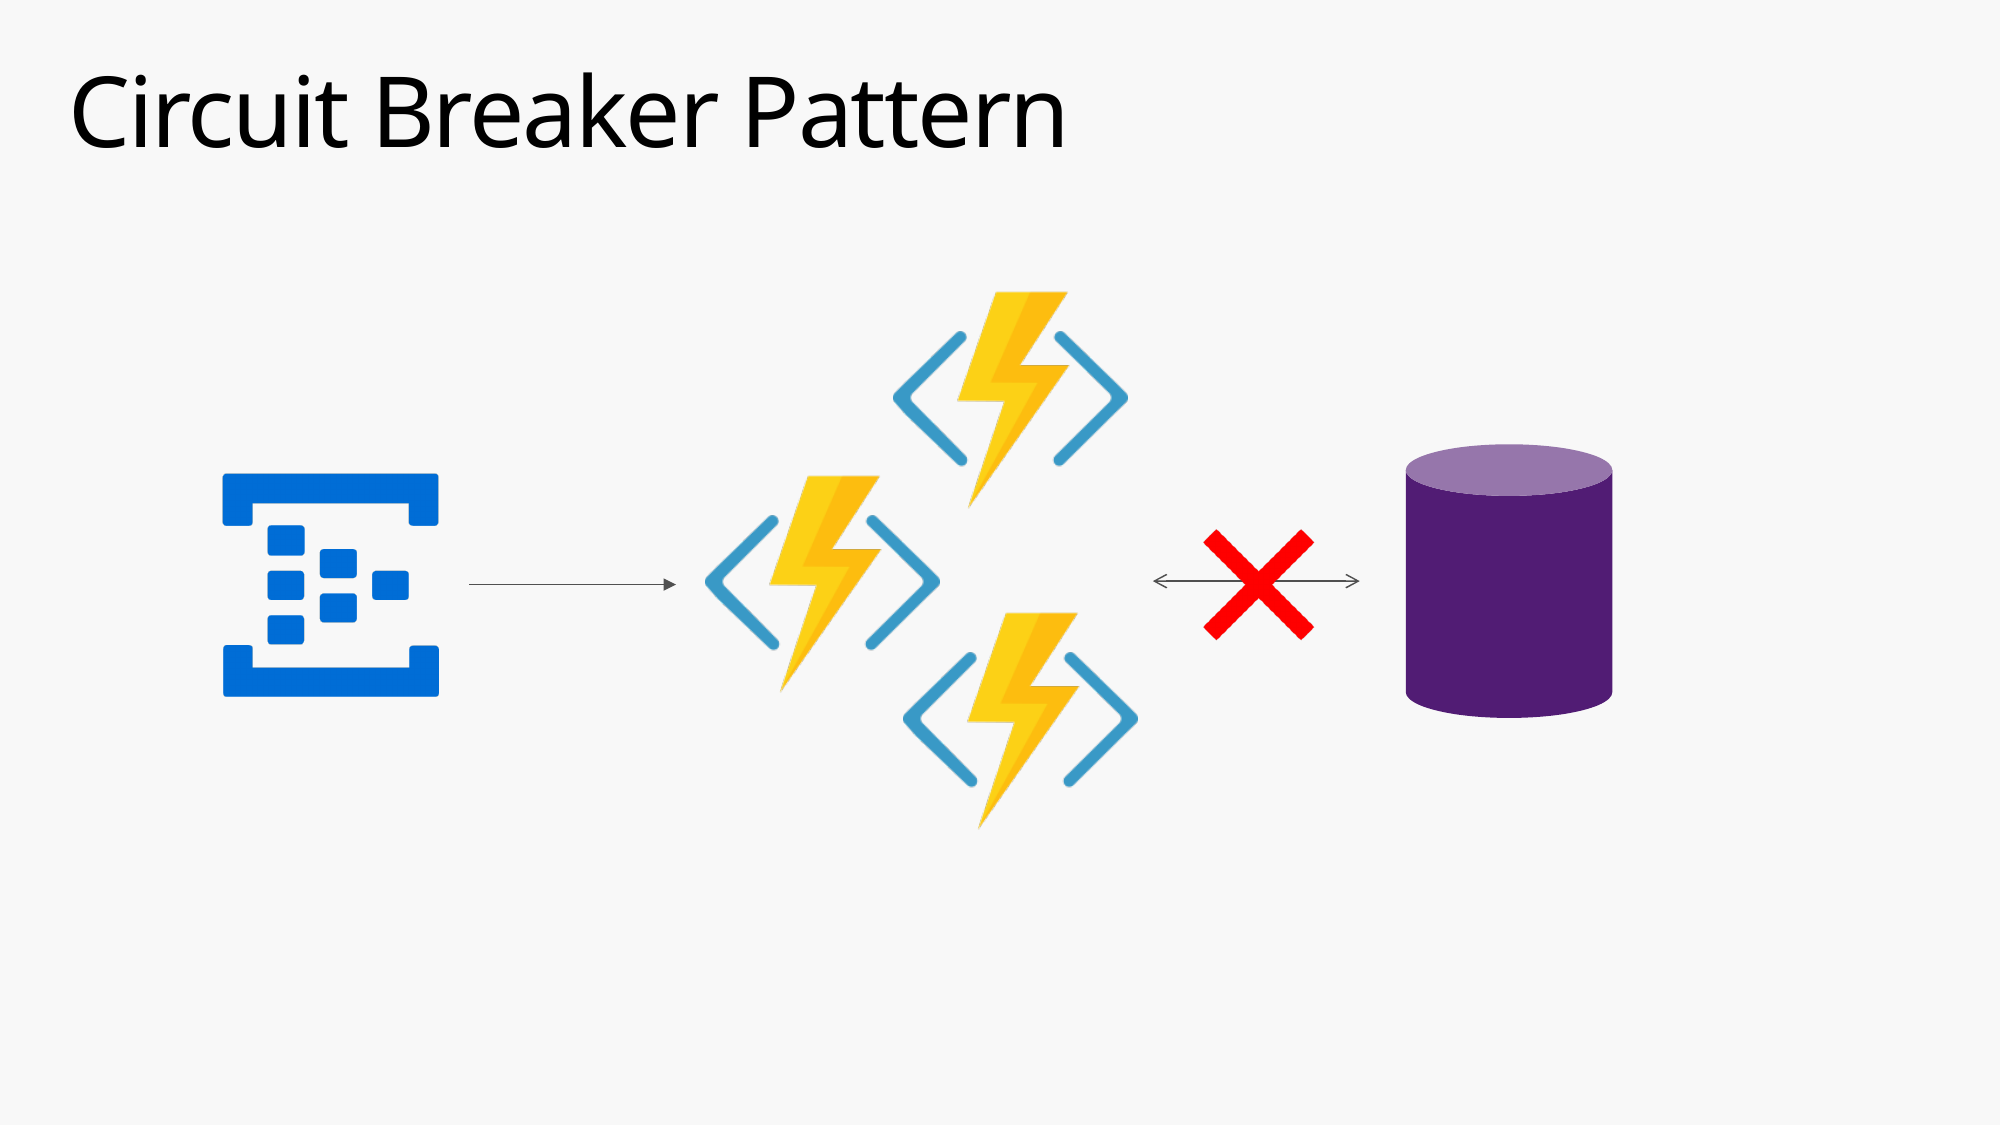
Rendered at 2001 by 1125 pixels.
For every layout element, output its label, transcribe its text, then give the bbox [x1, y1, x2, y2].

title Circuit Breaker Pattern [44, 47, 1957, 196]
picture [213, 467, 449, 702]
picture [1183, 509, 1334, 660]
picture [704, 283, 1138, 839]
text_box [1405, 443, 1614, 719]
